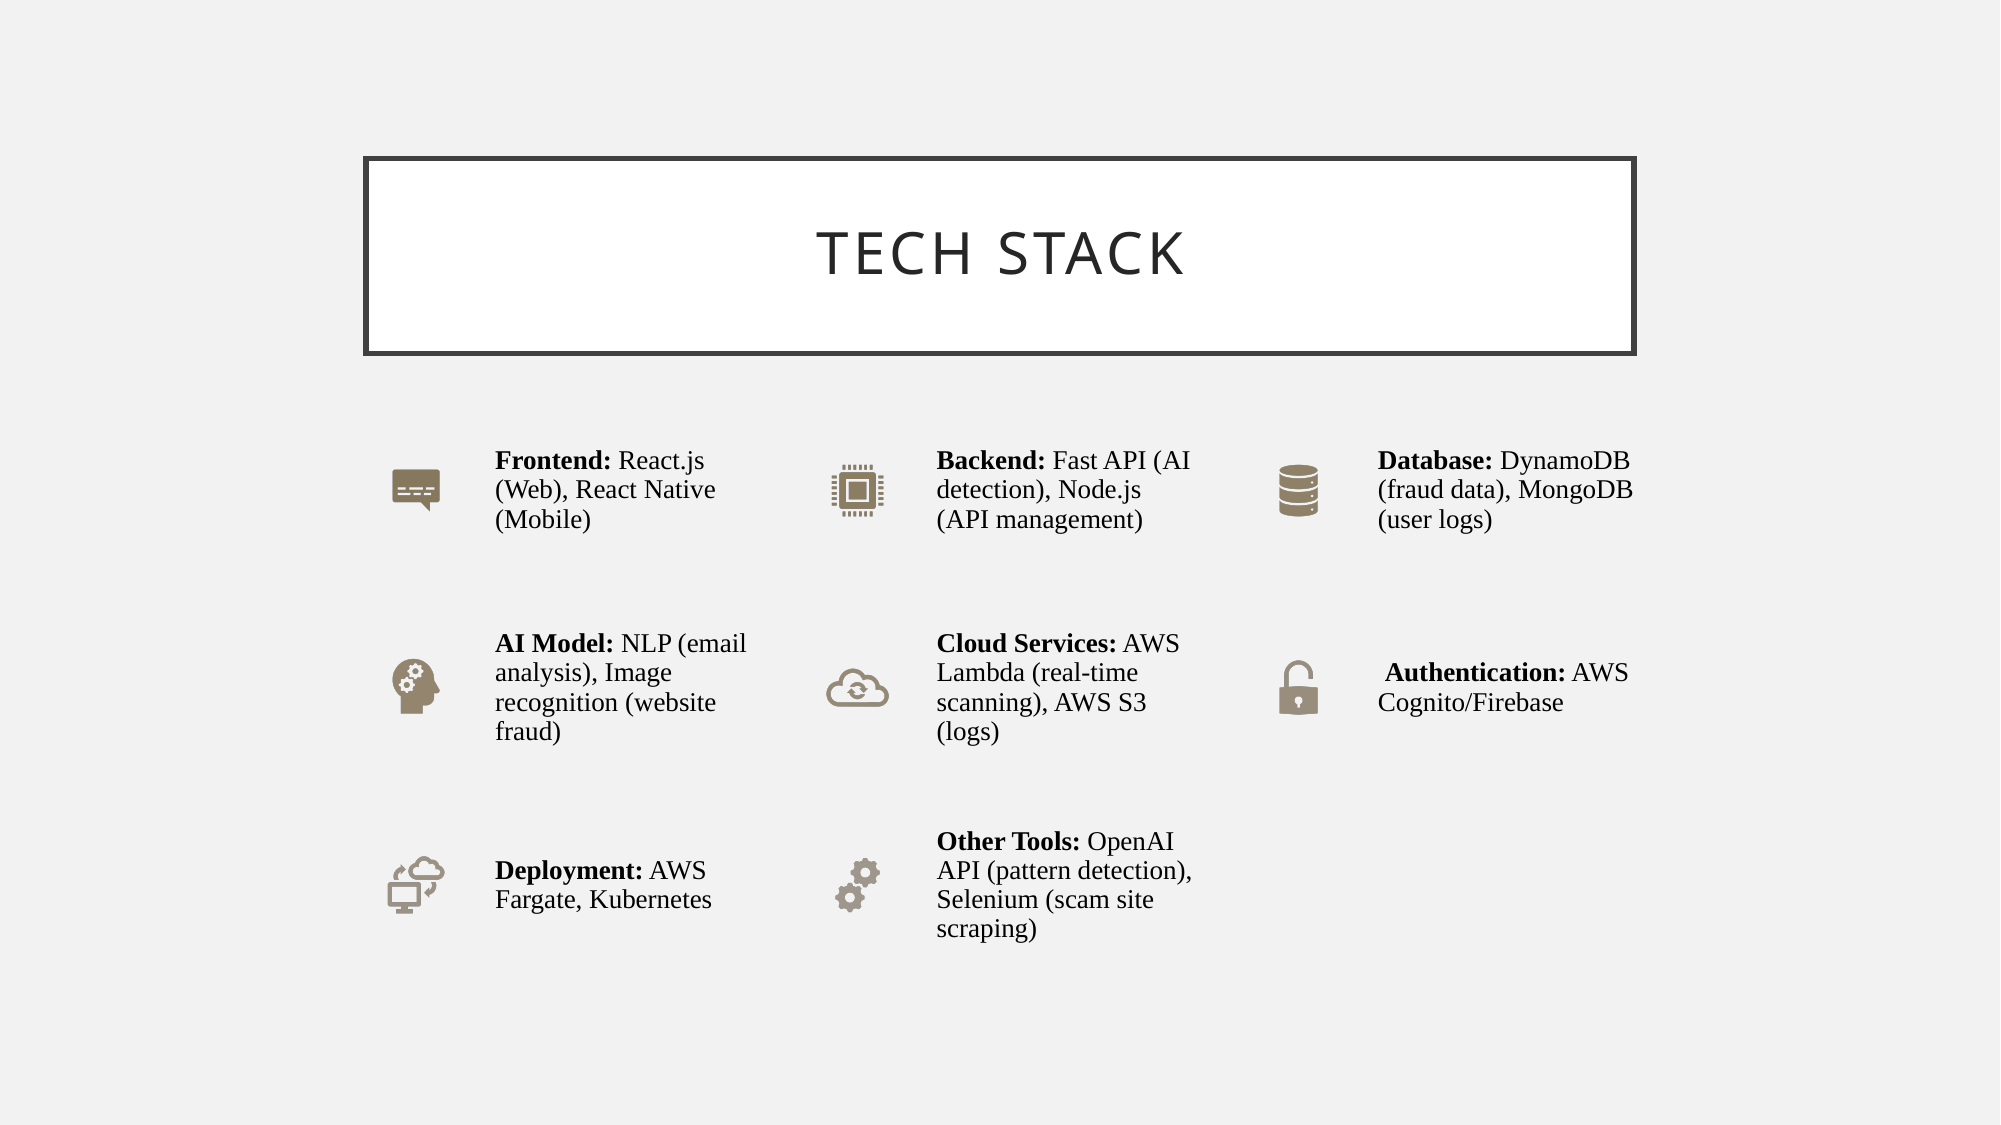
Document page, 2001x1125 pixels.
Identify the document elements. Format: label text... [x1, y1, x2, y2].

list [158, 432, 1842, 943]
title TECH STACK [363, 156, 1637, 356]
